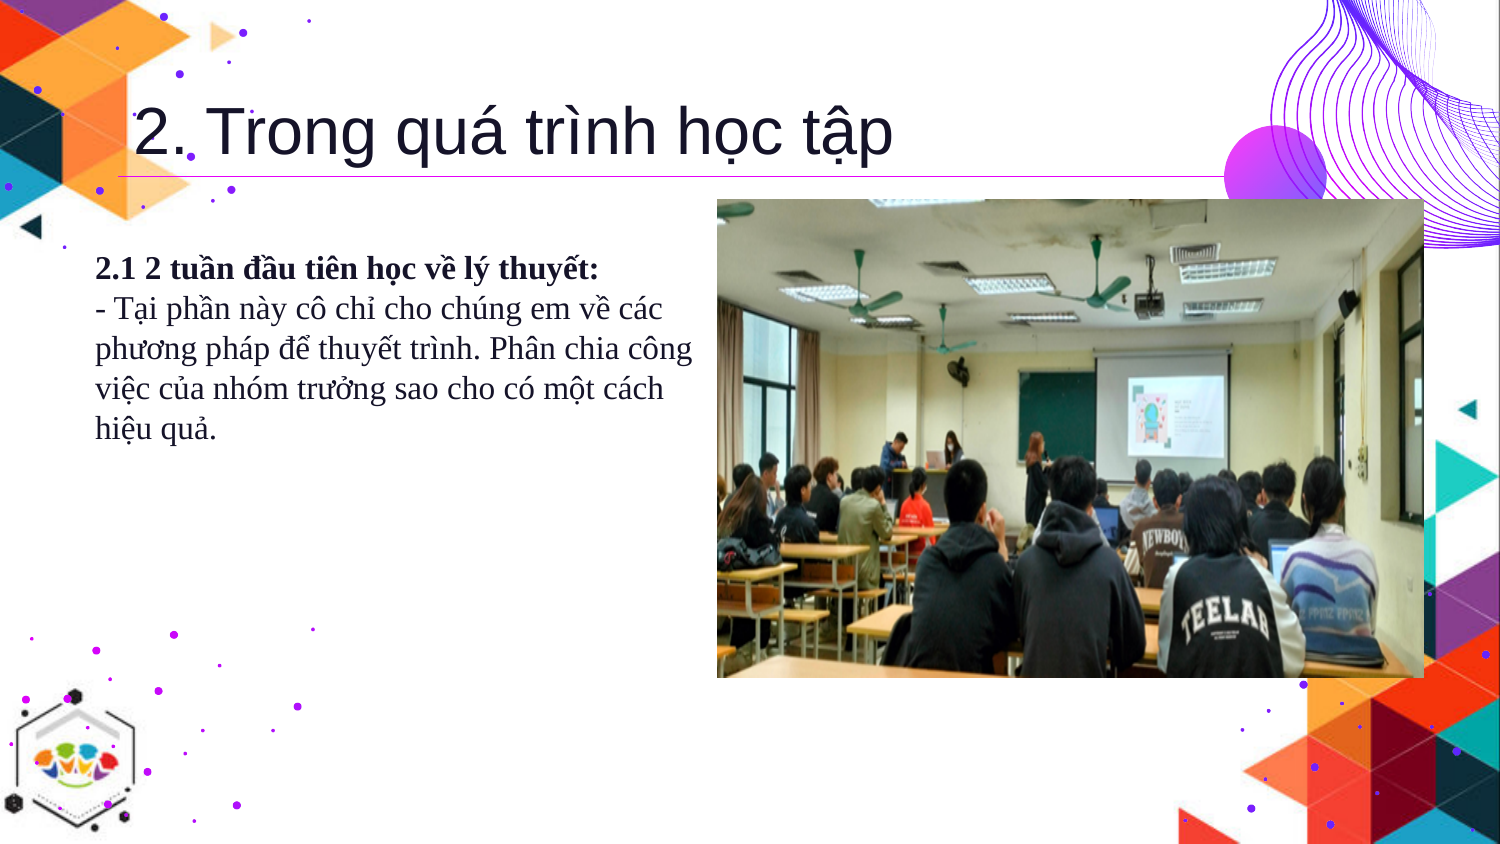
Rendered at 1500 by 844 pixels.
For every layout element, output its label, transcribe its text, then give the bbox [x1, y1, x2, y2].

text_box 2. Trong quá trình học tập [118, 72, 1382, 167]
picture [0, 0, 1500, 844]
text_box 2.1 2 tuần đầu tiên học về lý thuyết: - Tại phần này cô chỉ cho chúng em về các phương pháp để thuyết trình. Phân chia công việc của nhóm trưởng sao cho có một cách hiệu quả. [80, 231, 712, 637]
